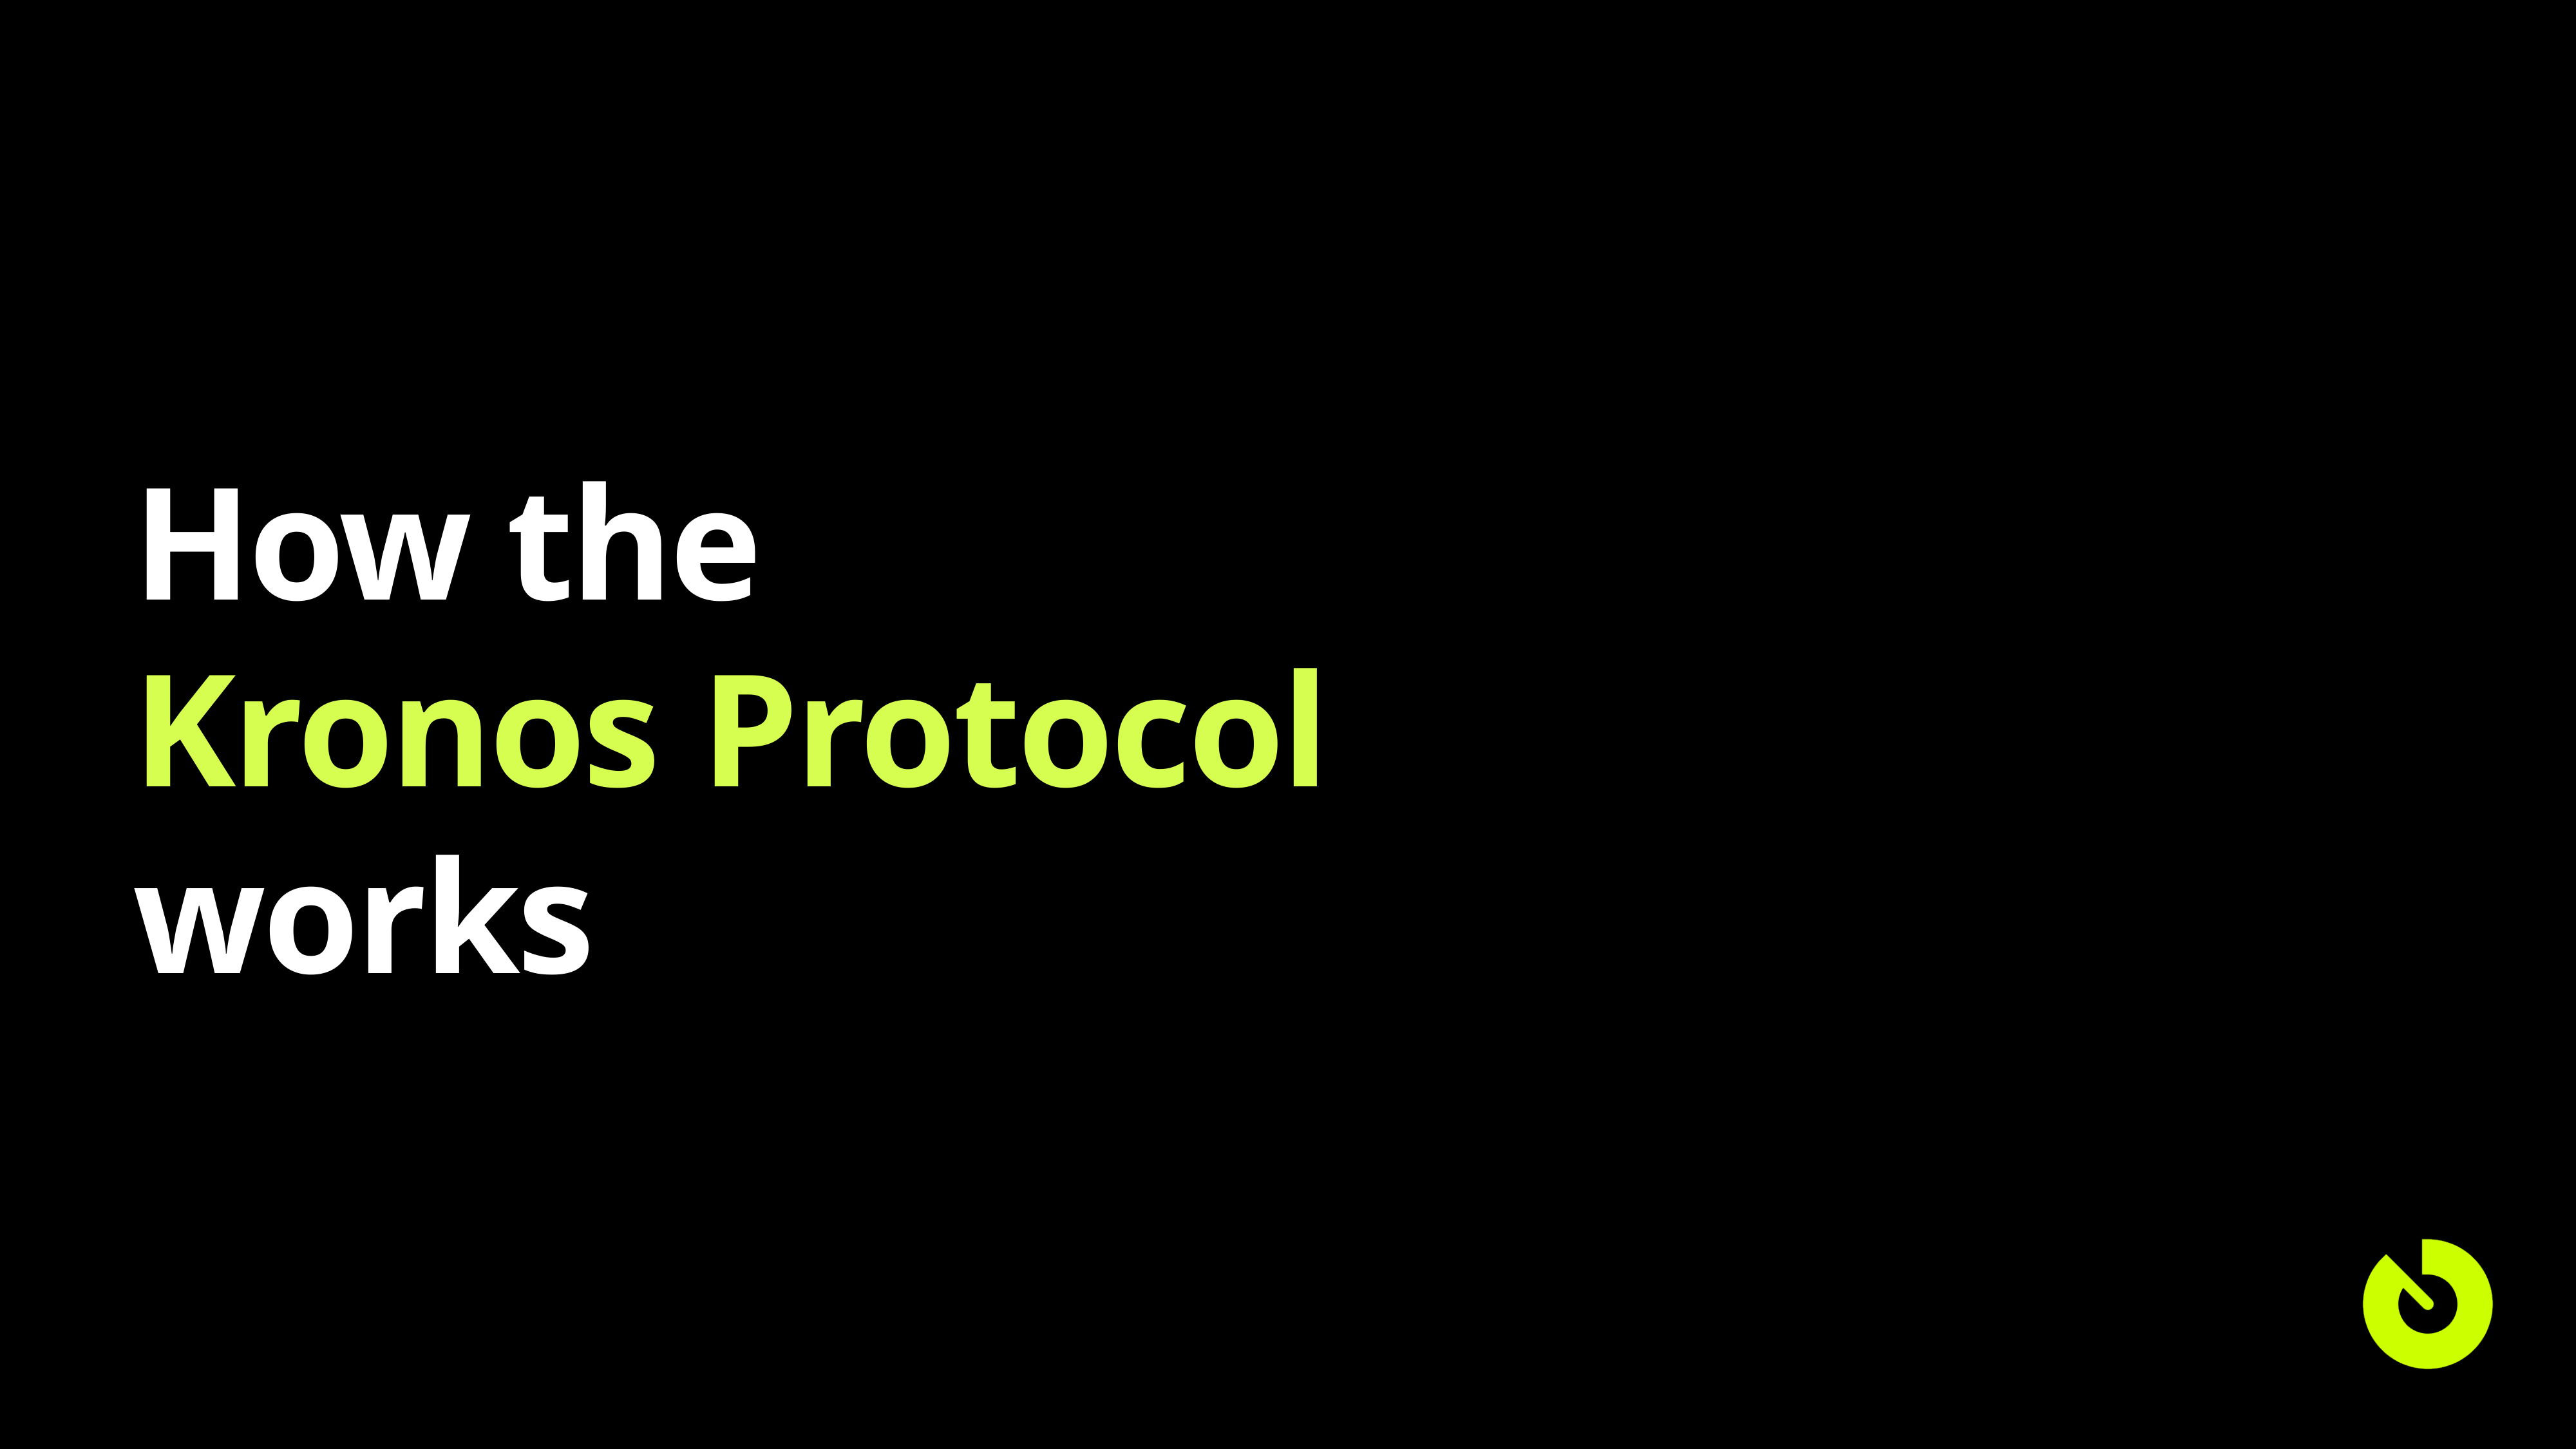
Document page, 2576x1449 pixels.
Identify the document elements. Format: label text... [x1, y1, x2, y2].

list How the Kronos Protocol works [127, 270, 2449, 1179]
picture [2357, 1233, 2499, 1375]
